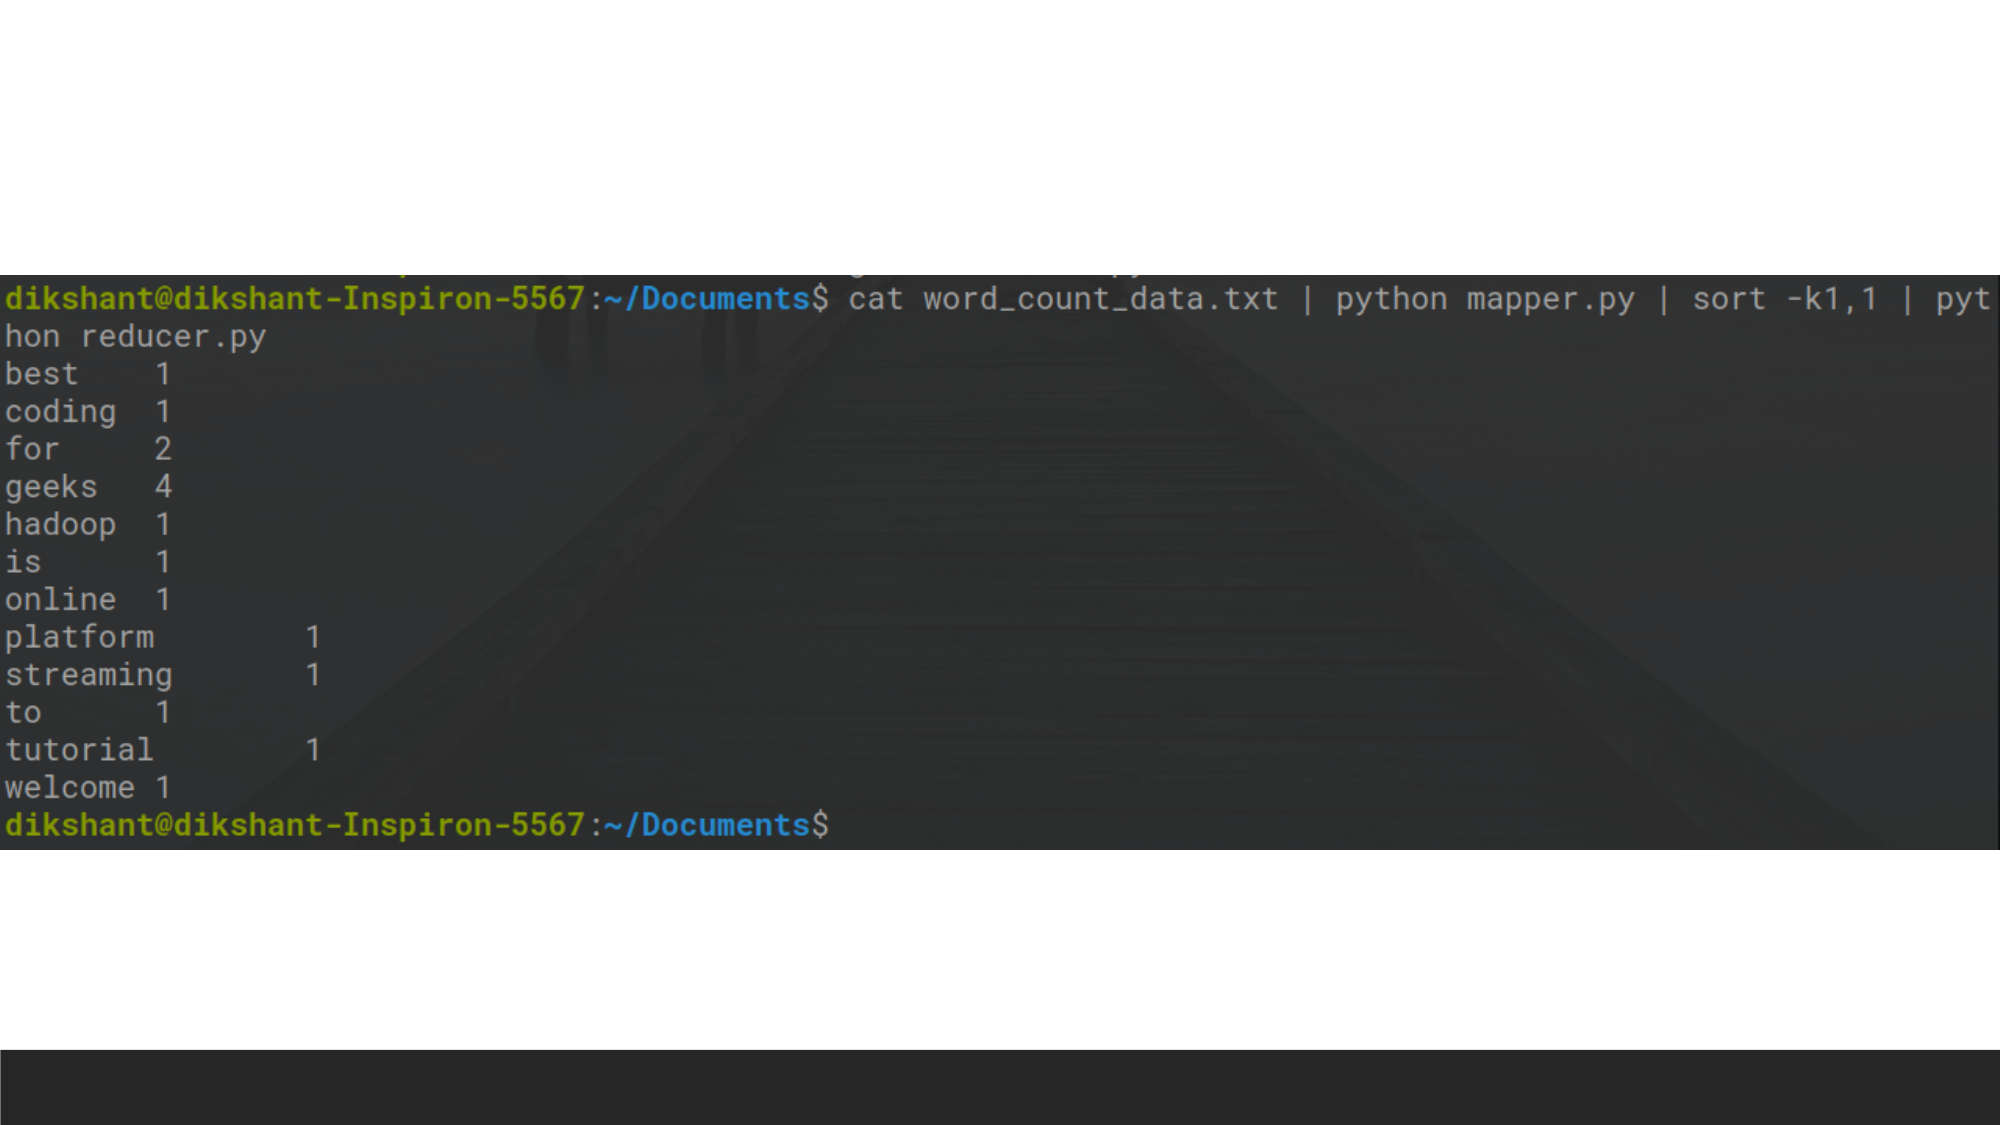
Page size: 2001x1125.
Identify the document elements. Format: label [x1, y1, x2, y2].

picture [0, 275, 2000, 850]
